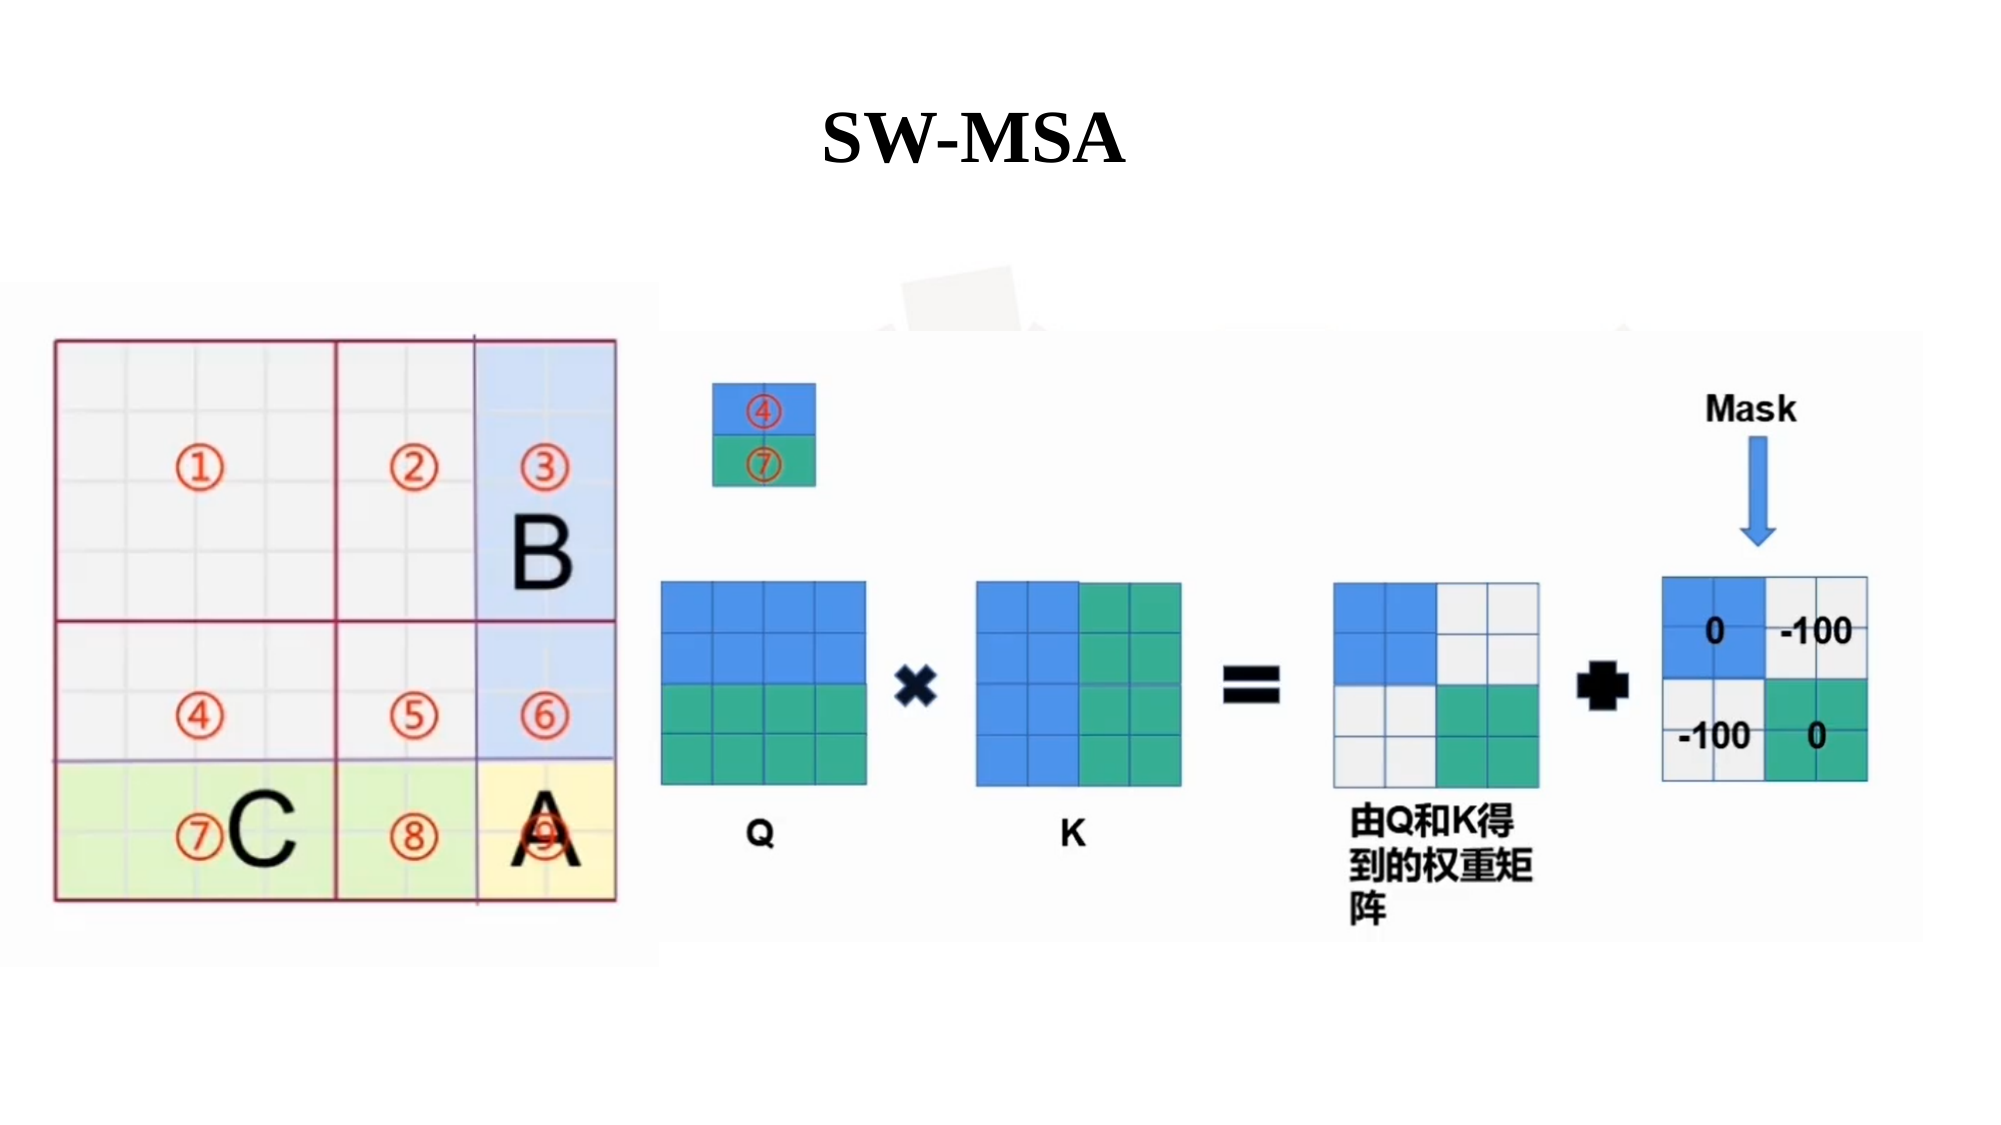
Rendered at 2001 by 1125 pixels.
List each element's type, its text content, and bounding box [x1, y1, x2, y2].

picture [0, 0, 2001, 1125]
text_box SW-MSA [806, 79, 1244, 185]
